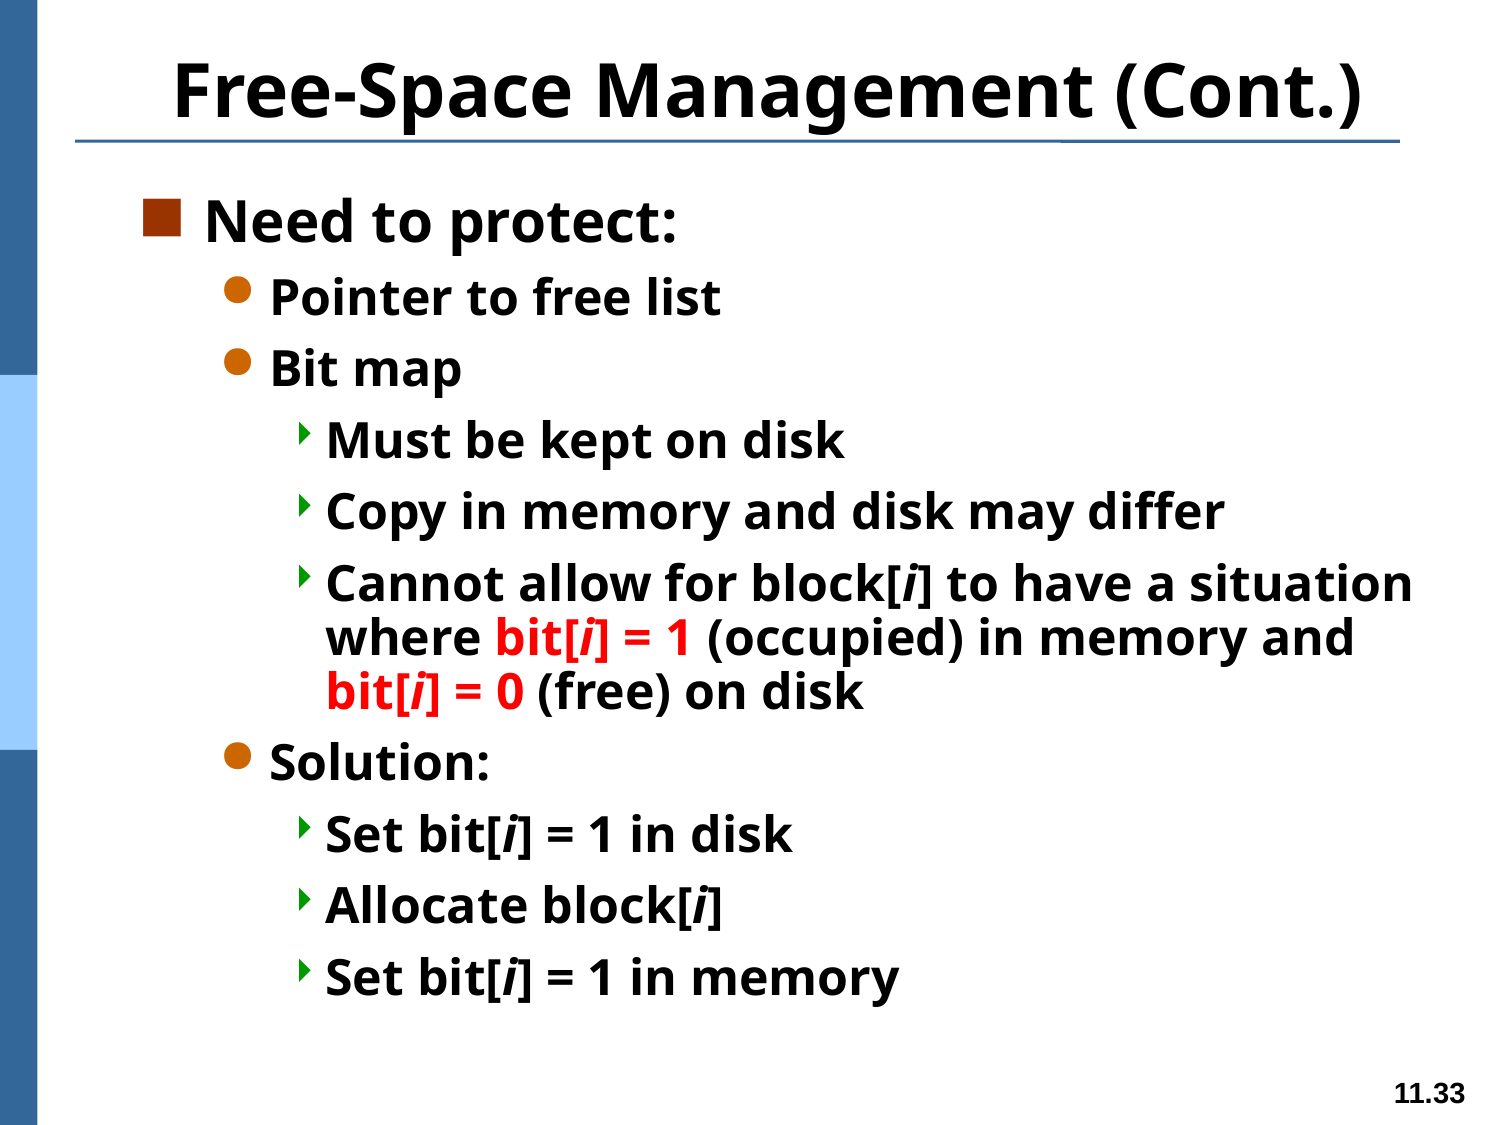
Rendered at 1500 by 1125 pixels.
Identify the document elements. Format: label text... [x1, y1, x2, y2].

list Need to protect: Pointer to free list Bit map Must be kept on disk Copy in memory and disk may differ Cannot allow for block[i] to have a situation where bit[i] = 1 (occupied) in memory and bit[i] = 0 (free) on disk Solution: Set bit[i] = 1 in disk Allocate block[i] Set bit[i] = 1 in memory [132, 183, 1451, 812]
title Free-Space Management (Cont.) [92, 45, 1443, 141]
